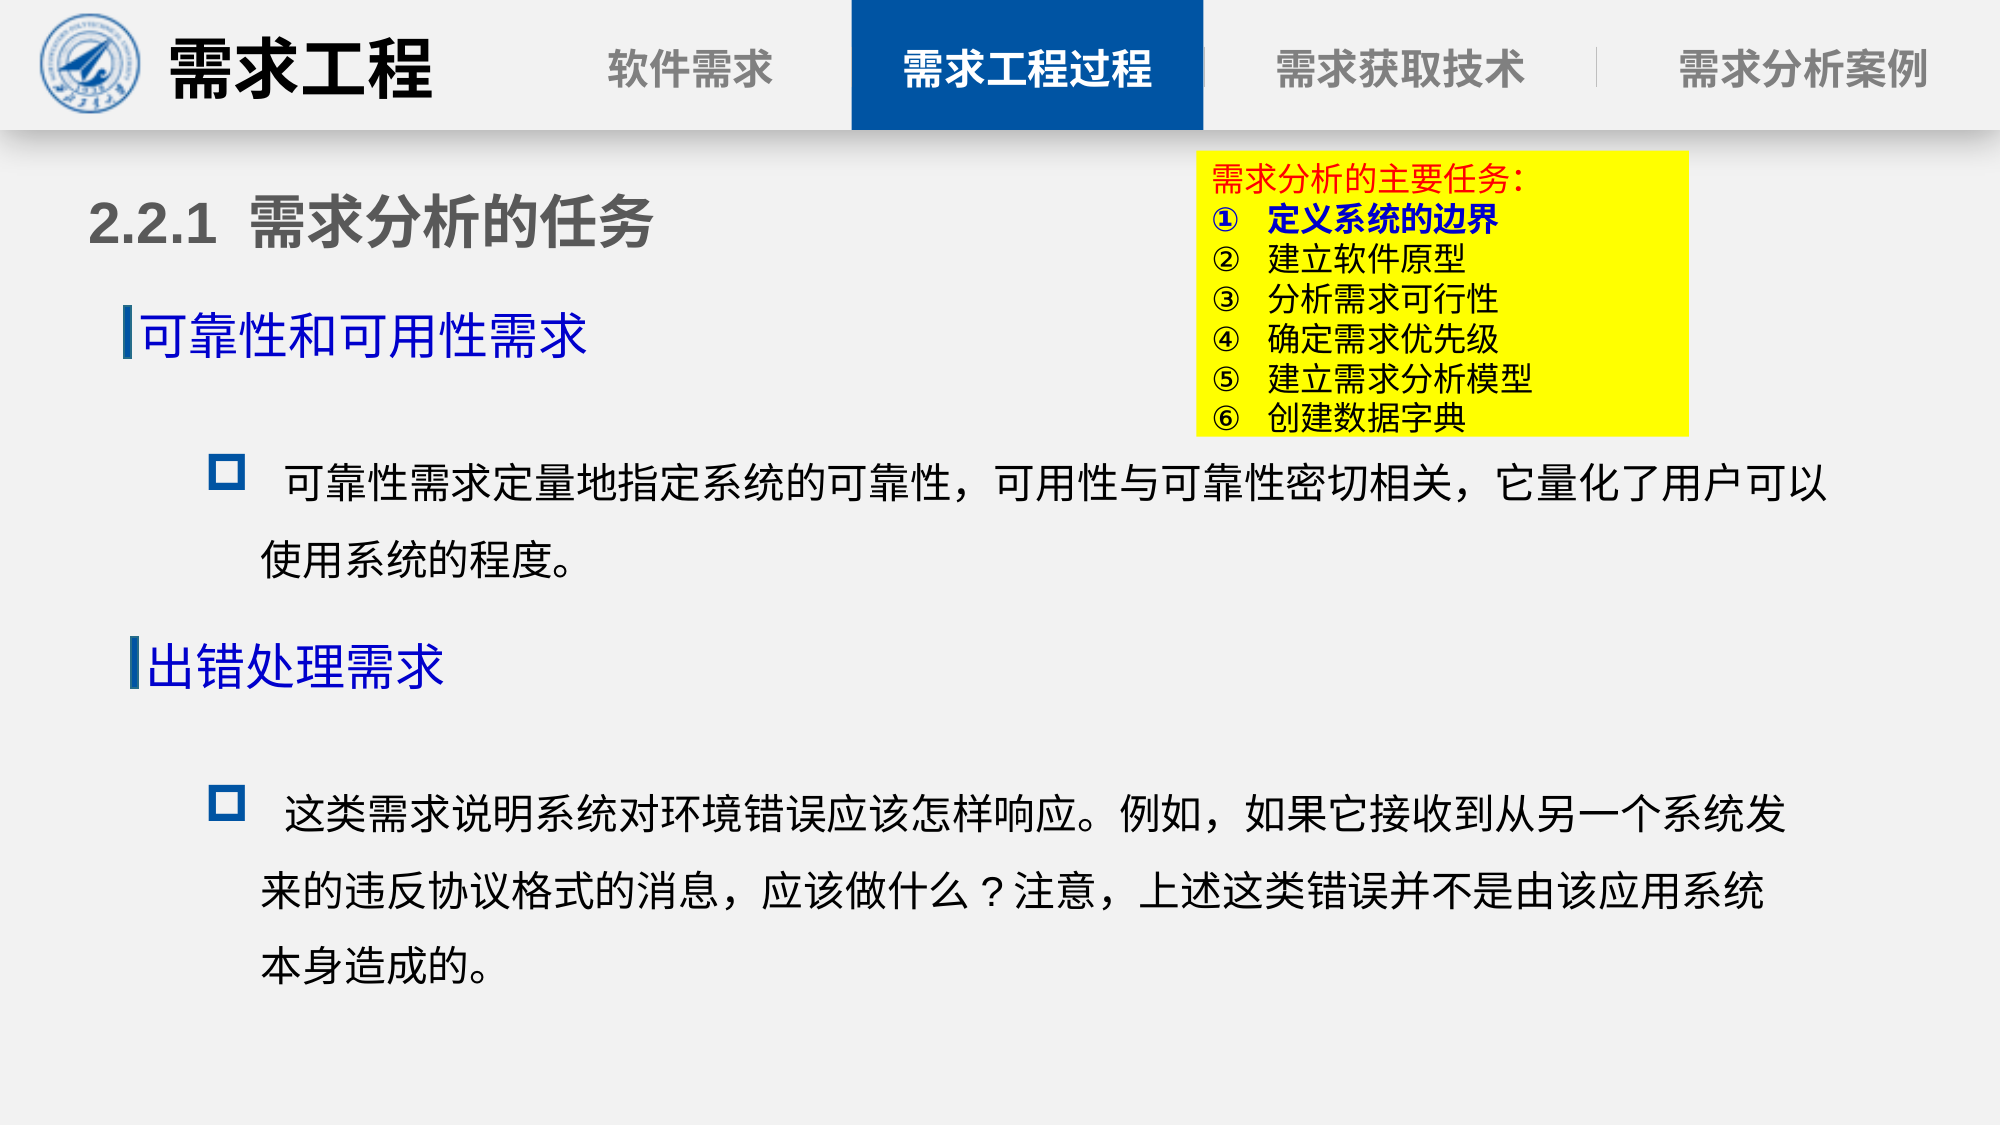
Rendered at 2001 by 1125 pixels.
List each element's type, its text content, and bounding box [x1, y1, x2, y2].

text_box 可靠性需求定量地指定系统的可靠性，可用性与可靠性密切相关，它量化了用户可以使用系统的程度。 [189, 411, 1880, 592]
picture [22, 4, 153, 122]
text_box 需求获取技术 [1264, 35, 1536, 102]
text_box 软件需求 [580, 35, 802, 102]
text_box 这类需求说明系统对环境错误应该怎样响应。例如，如果它接收到从另一个系统发来的违反协议格式的消息，应该做什么?注意，上述这类错误并不是由该应用系统本身造成的。 [189, 742, 1811, 997]
text_box 2.2.1 需求分析的任务 [88, 177, 804, 263]
text_box 需求工程 [152, 18, 480, 115]
text_box 需求分析案例 [1665, 35, 1942, 102]
text_box [1205, 0, 2000, 131]
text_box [124, 297, 1112, 374]
text_box 需求分析的主要任务： 定义系统的边界 建立软件原型 分析需求可行性 确定需求优先级 建立需求分析模型 创建数据字典 [1196, 150, 1689, 437]
text_box 需求工程过程 [892, 35, 1164, 102]
text_box [851, 0, 1205, 131]
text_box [131, 627, 1119, 704]
text_box [0, 0, 851, 131]
